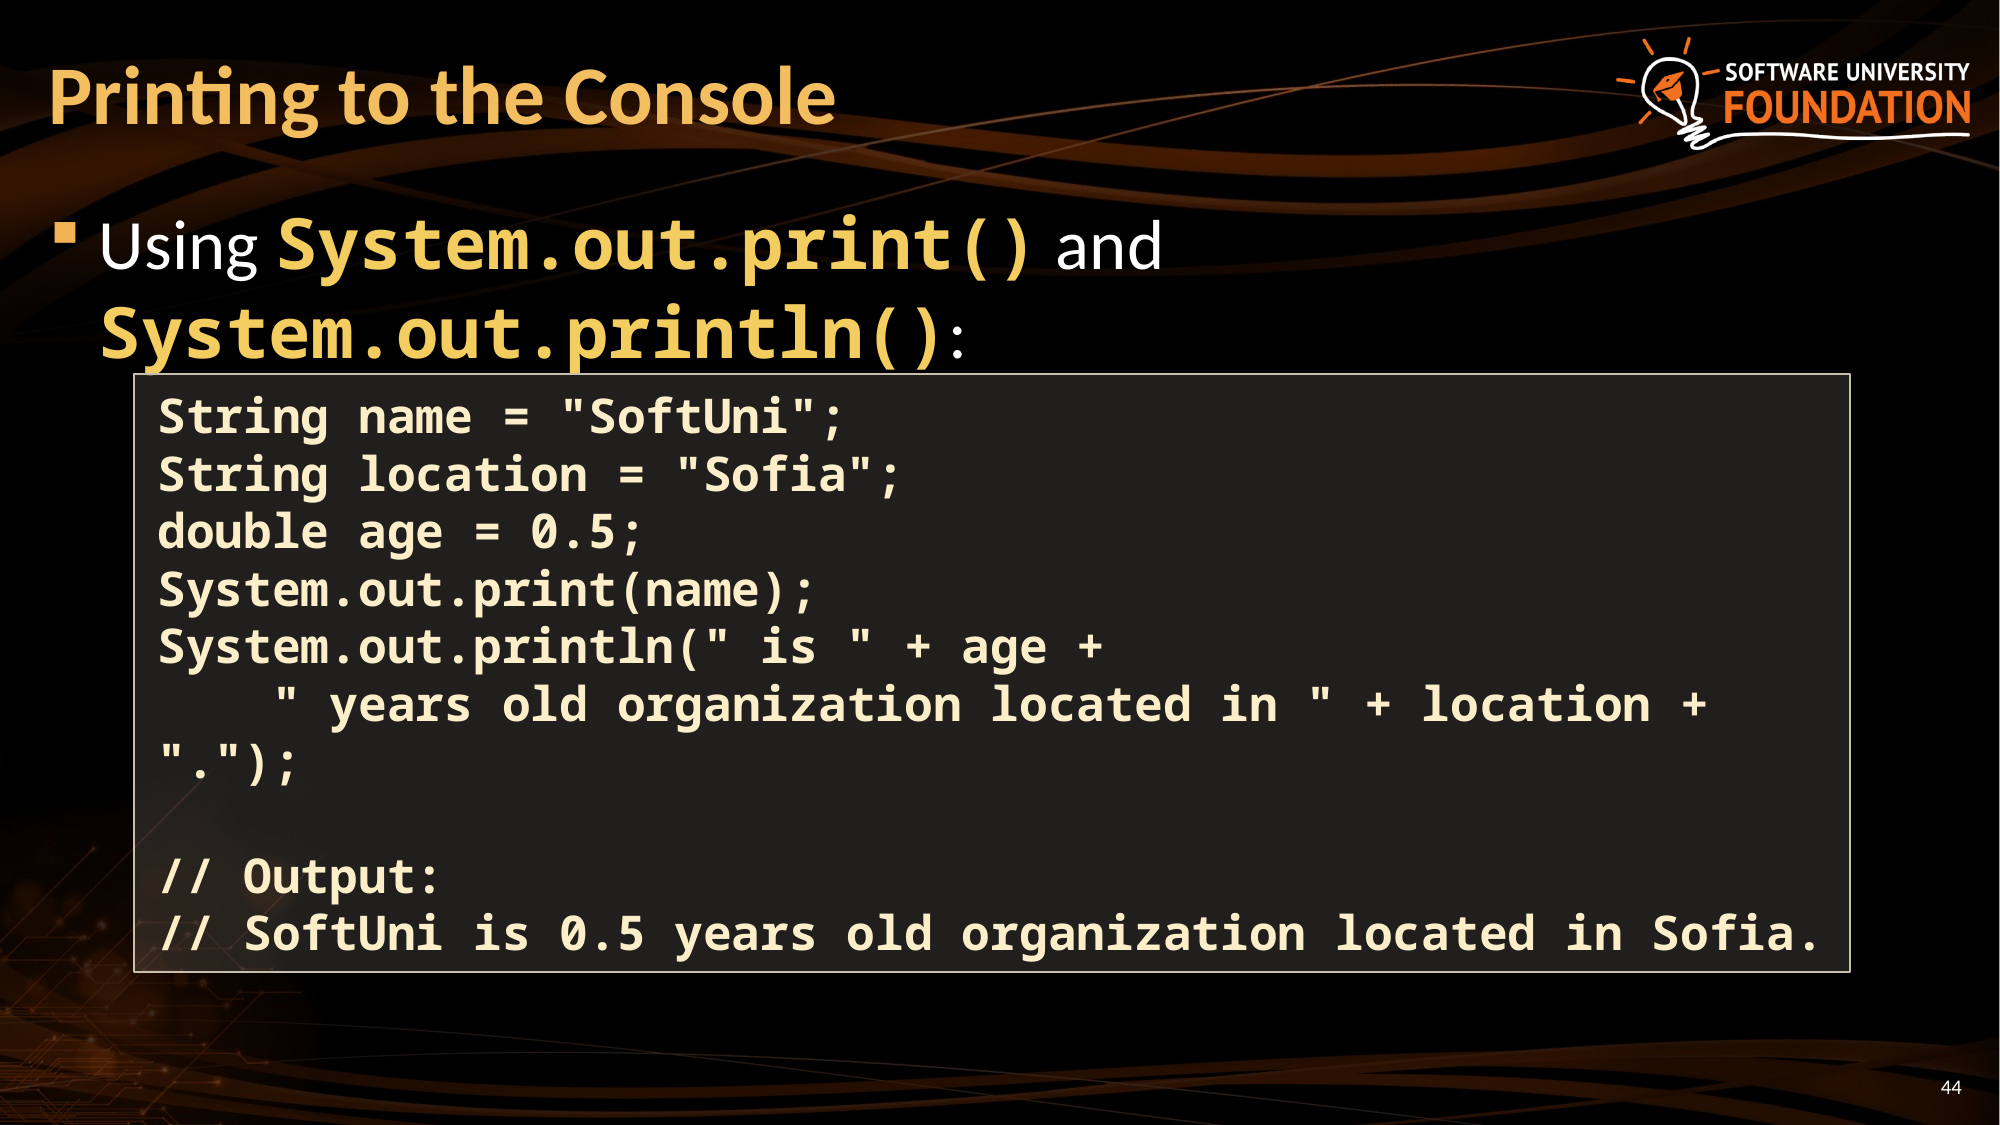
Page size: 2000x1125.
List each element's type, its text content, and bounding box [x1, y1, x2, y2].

picture [0, 0, 2000, 1125]
list Using System.out.print() and System.out.println(): [31, 188, 1968, 1103]
title Printing to the Console [30, 6, 1602, 189]
text_box String name = "SoftUni"; String location = "Sofia"; double age = 0.5; System.out.print(name); System.out.println(" is " + age + " years old organization located in " + location + "."); // Output: // SoftUni is 0.5 years old organization located in Sofia. [133, 373, 1850, 973]
